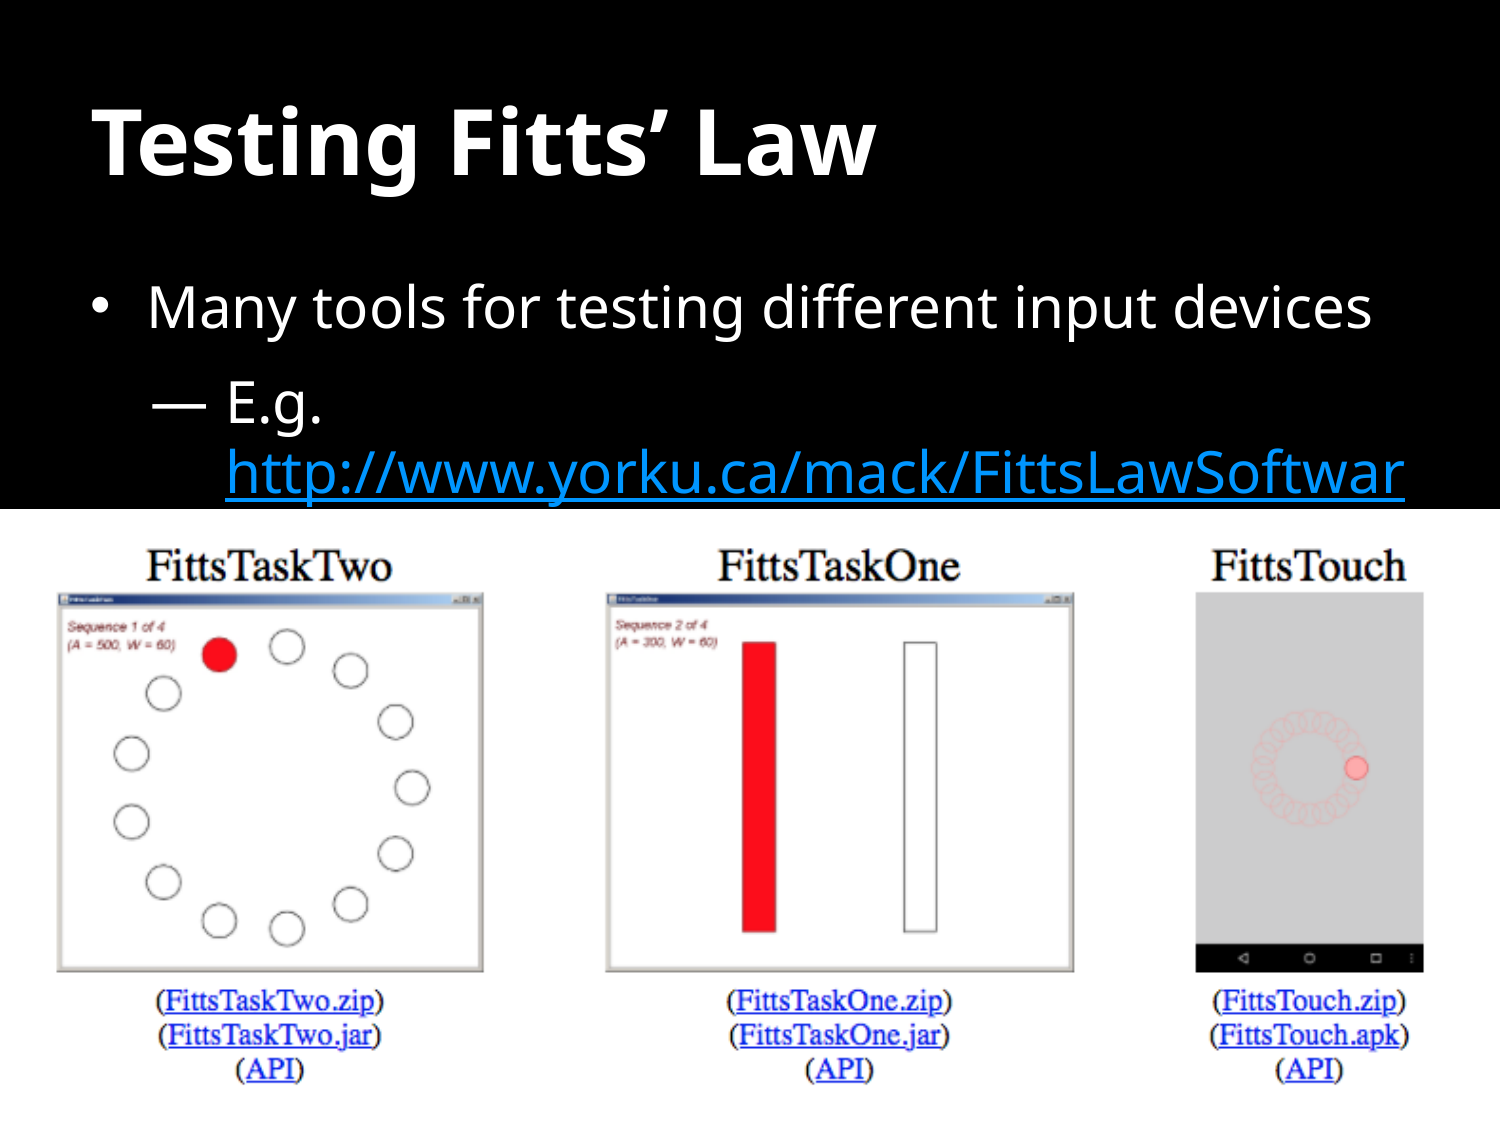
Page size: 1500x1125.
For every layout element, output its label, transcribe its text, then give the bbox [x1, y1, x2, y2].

picture [0, 509, 1500, 1125]
list Many tools for testing different input devices E.g. http://www.yorku.ca/mack/FittsLawSoftware/ [75, 262, 1425, 508]
title Testing Fitts’ Law [75, 45, 1425, 233]
